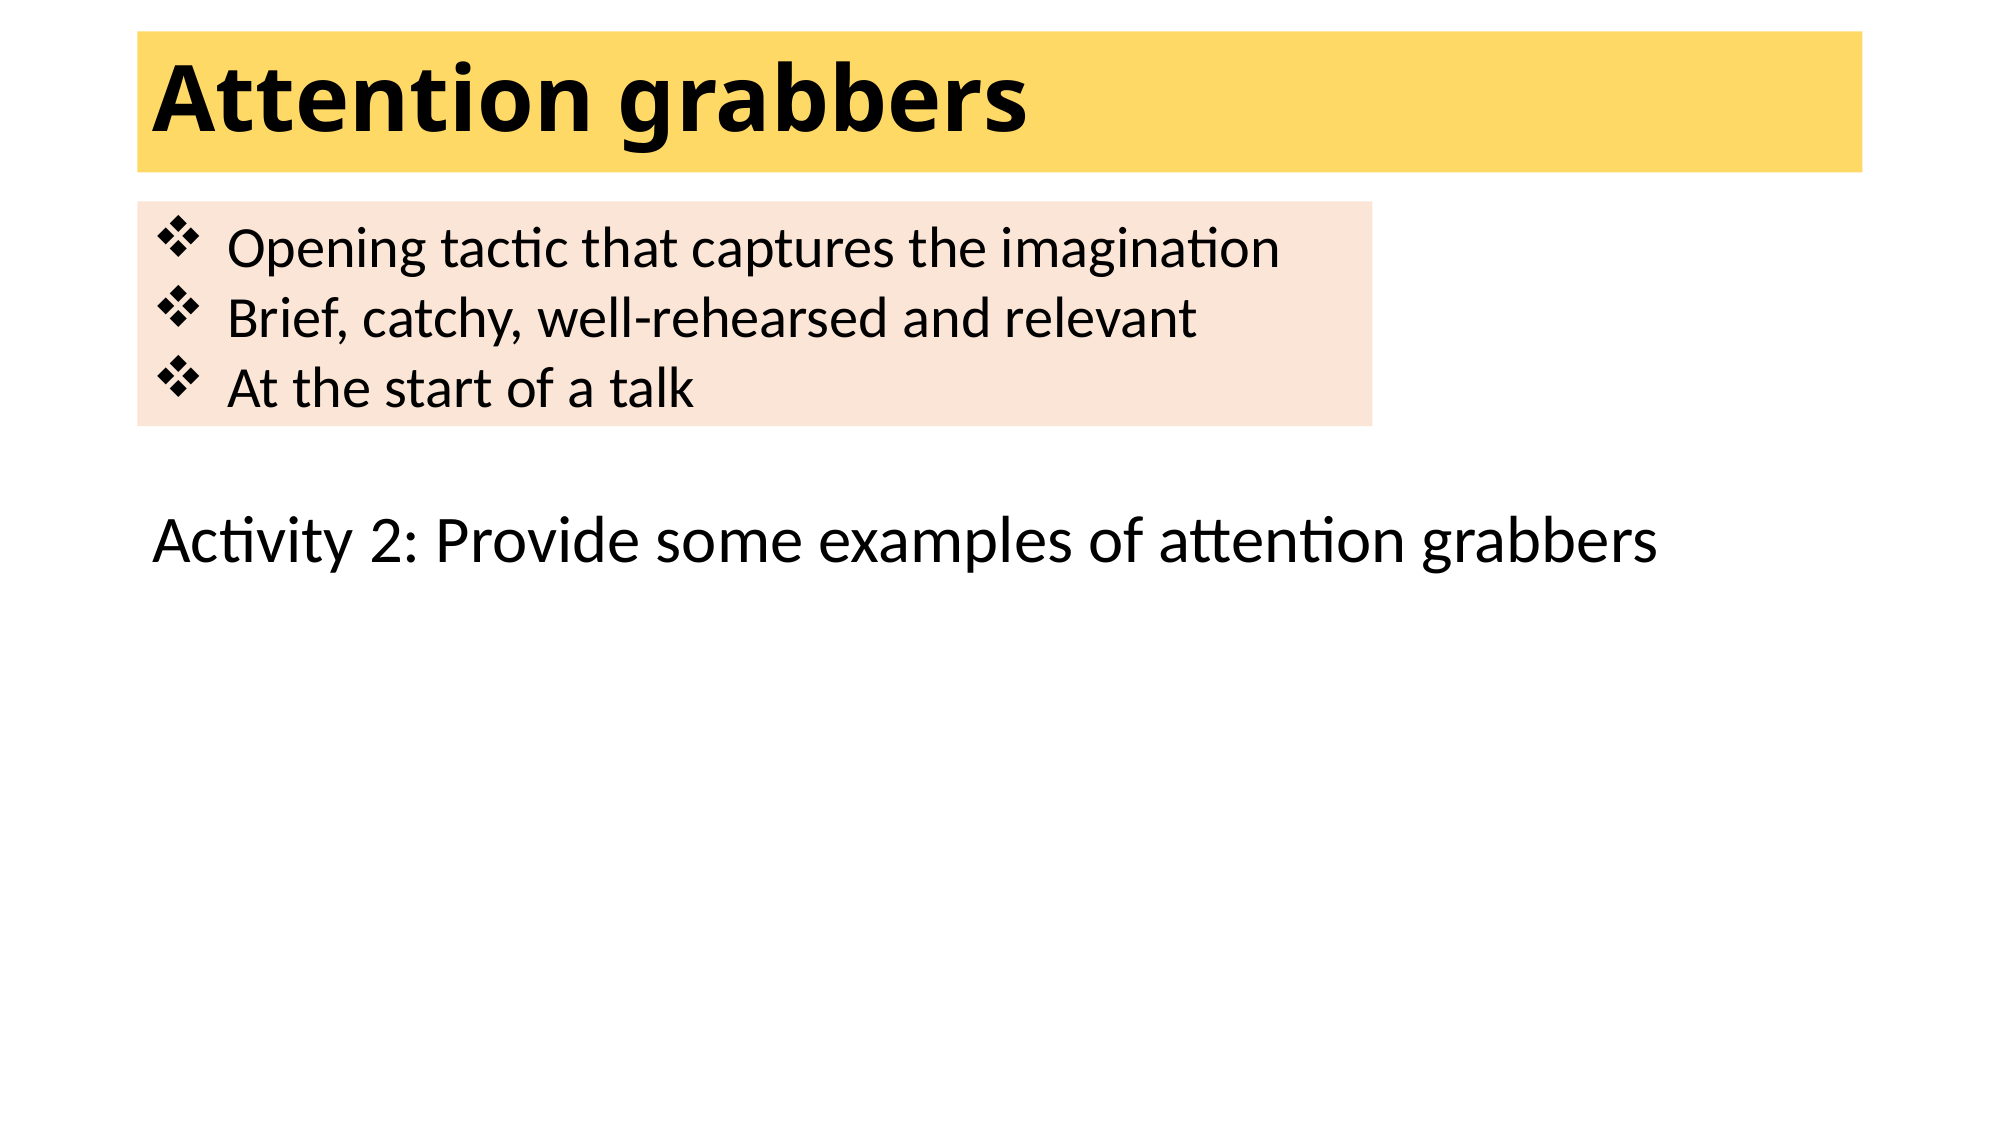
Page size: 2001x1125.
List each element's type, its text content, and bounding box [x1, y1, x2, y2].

title Attention grabbers [137, 31, 1863, 173]
text_box Opening tactic that captures the imagination Brief, catchy, well-rehearsed and relevant At the start of a talk [137, 201, 1373, 427]
list Activity 2: Provide some examples of attention grabbers [137, 497, 1863, 638]
